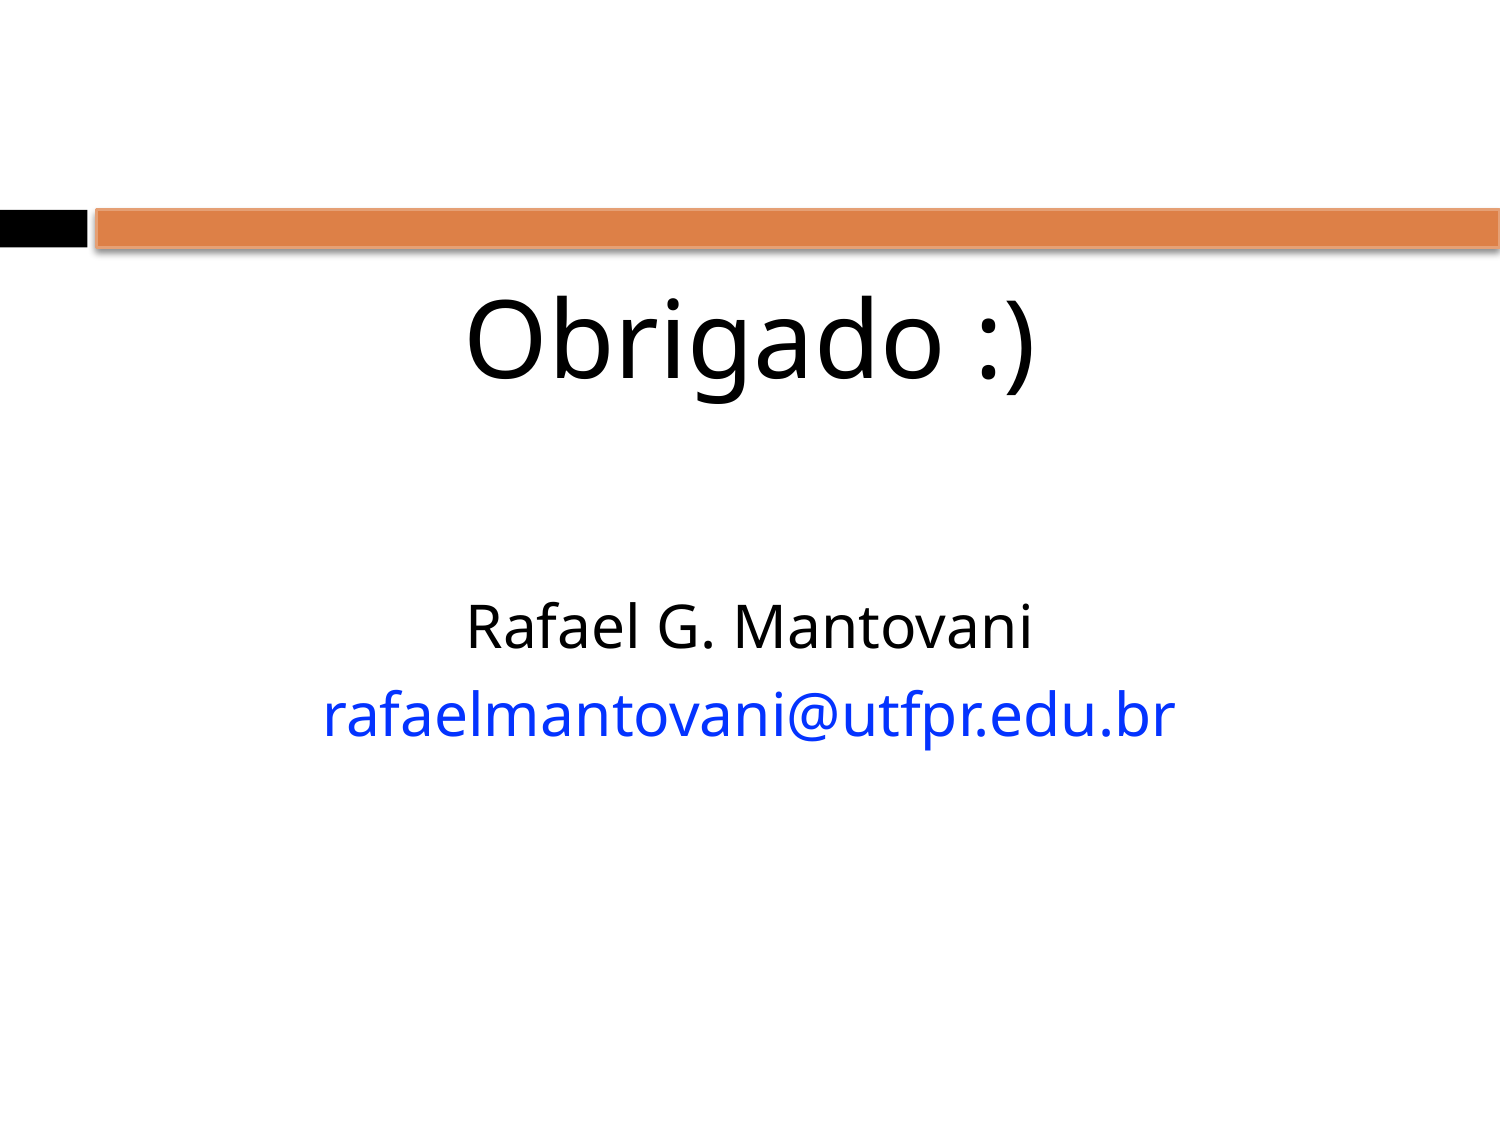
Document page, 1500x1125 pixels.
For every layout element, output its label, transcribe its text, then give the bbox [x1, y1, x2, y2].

list Obrigado :) Rafael G. Mantovani rafaelmantovani@utfpr.edu.br [74, 261, 1426, 1006]
